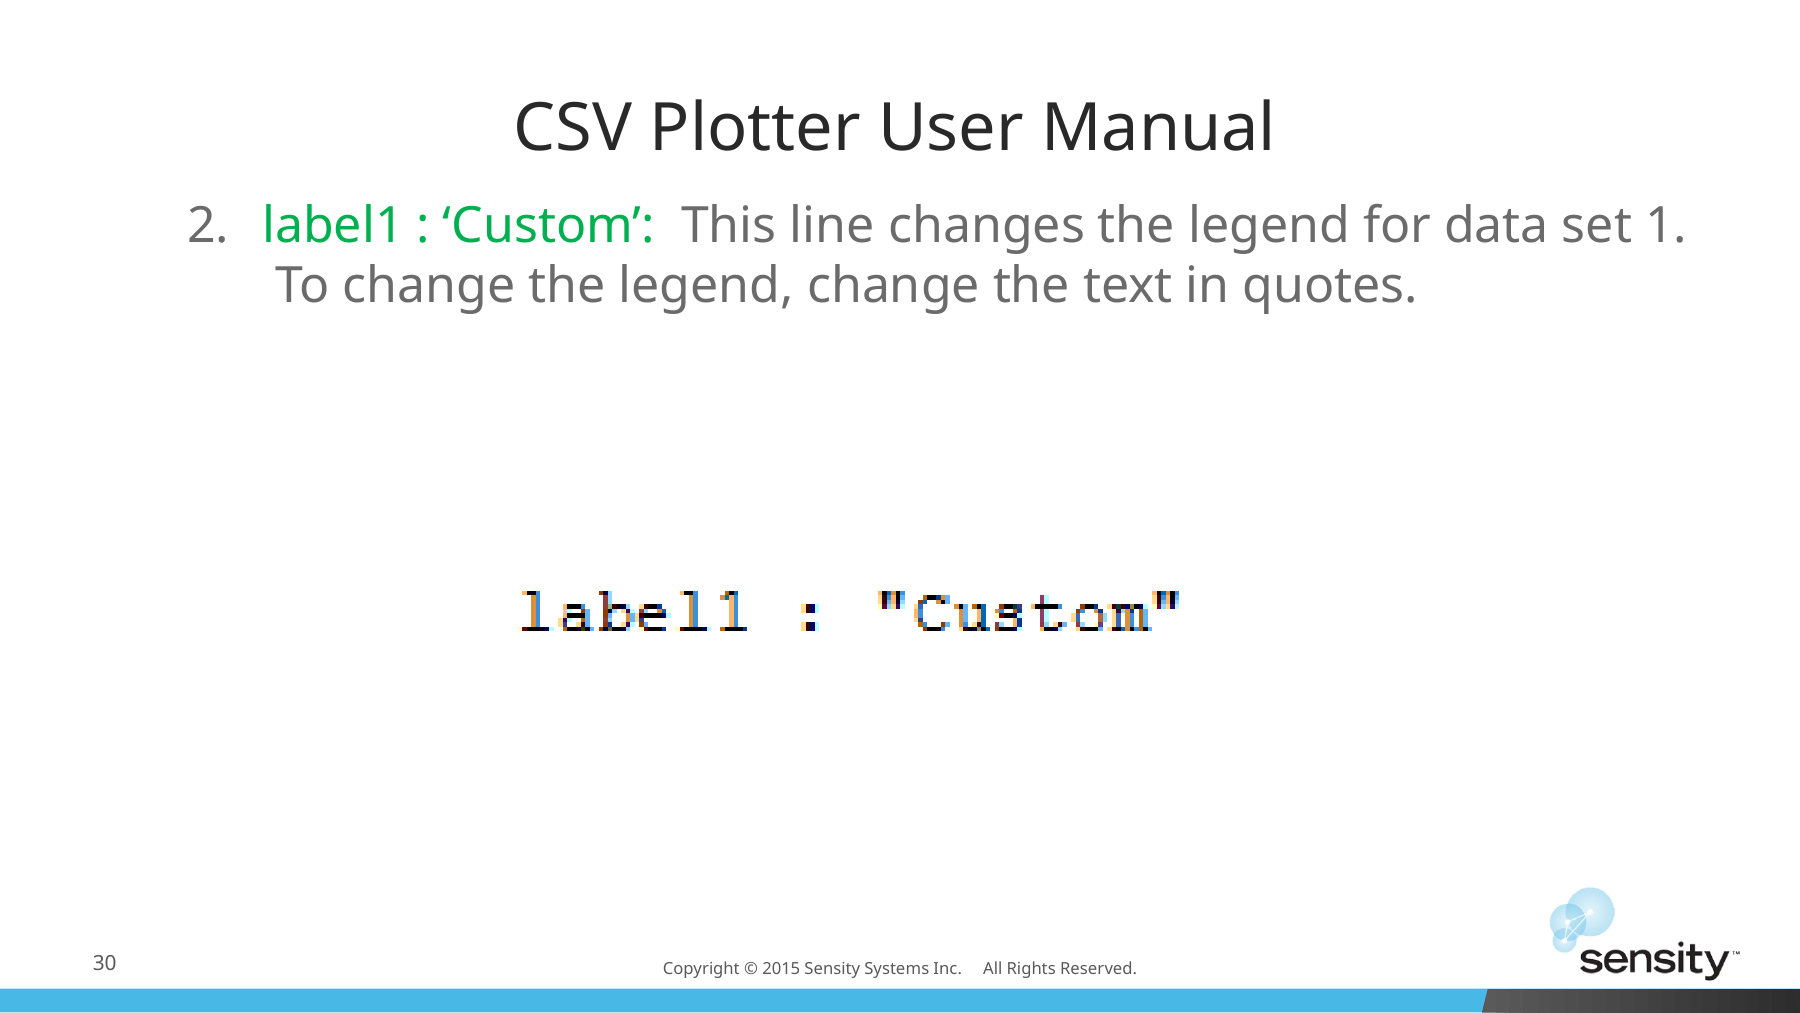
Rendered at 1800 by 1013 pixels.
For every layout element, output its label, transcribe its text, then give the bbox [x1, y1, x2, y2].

title CSV Plotter User Manual [93, 55, 1713, 166]
list label1 : ‘Custom’: This line changes the legend for data set 1. To change the legend, change the text in quotes. [93, 184, 1714, 902]
picture [518, 573, 1251, 685]
picture [1535, 882, 1756, 983]
